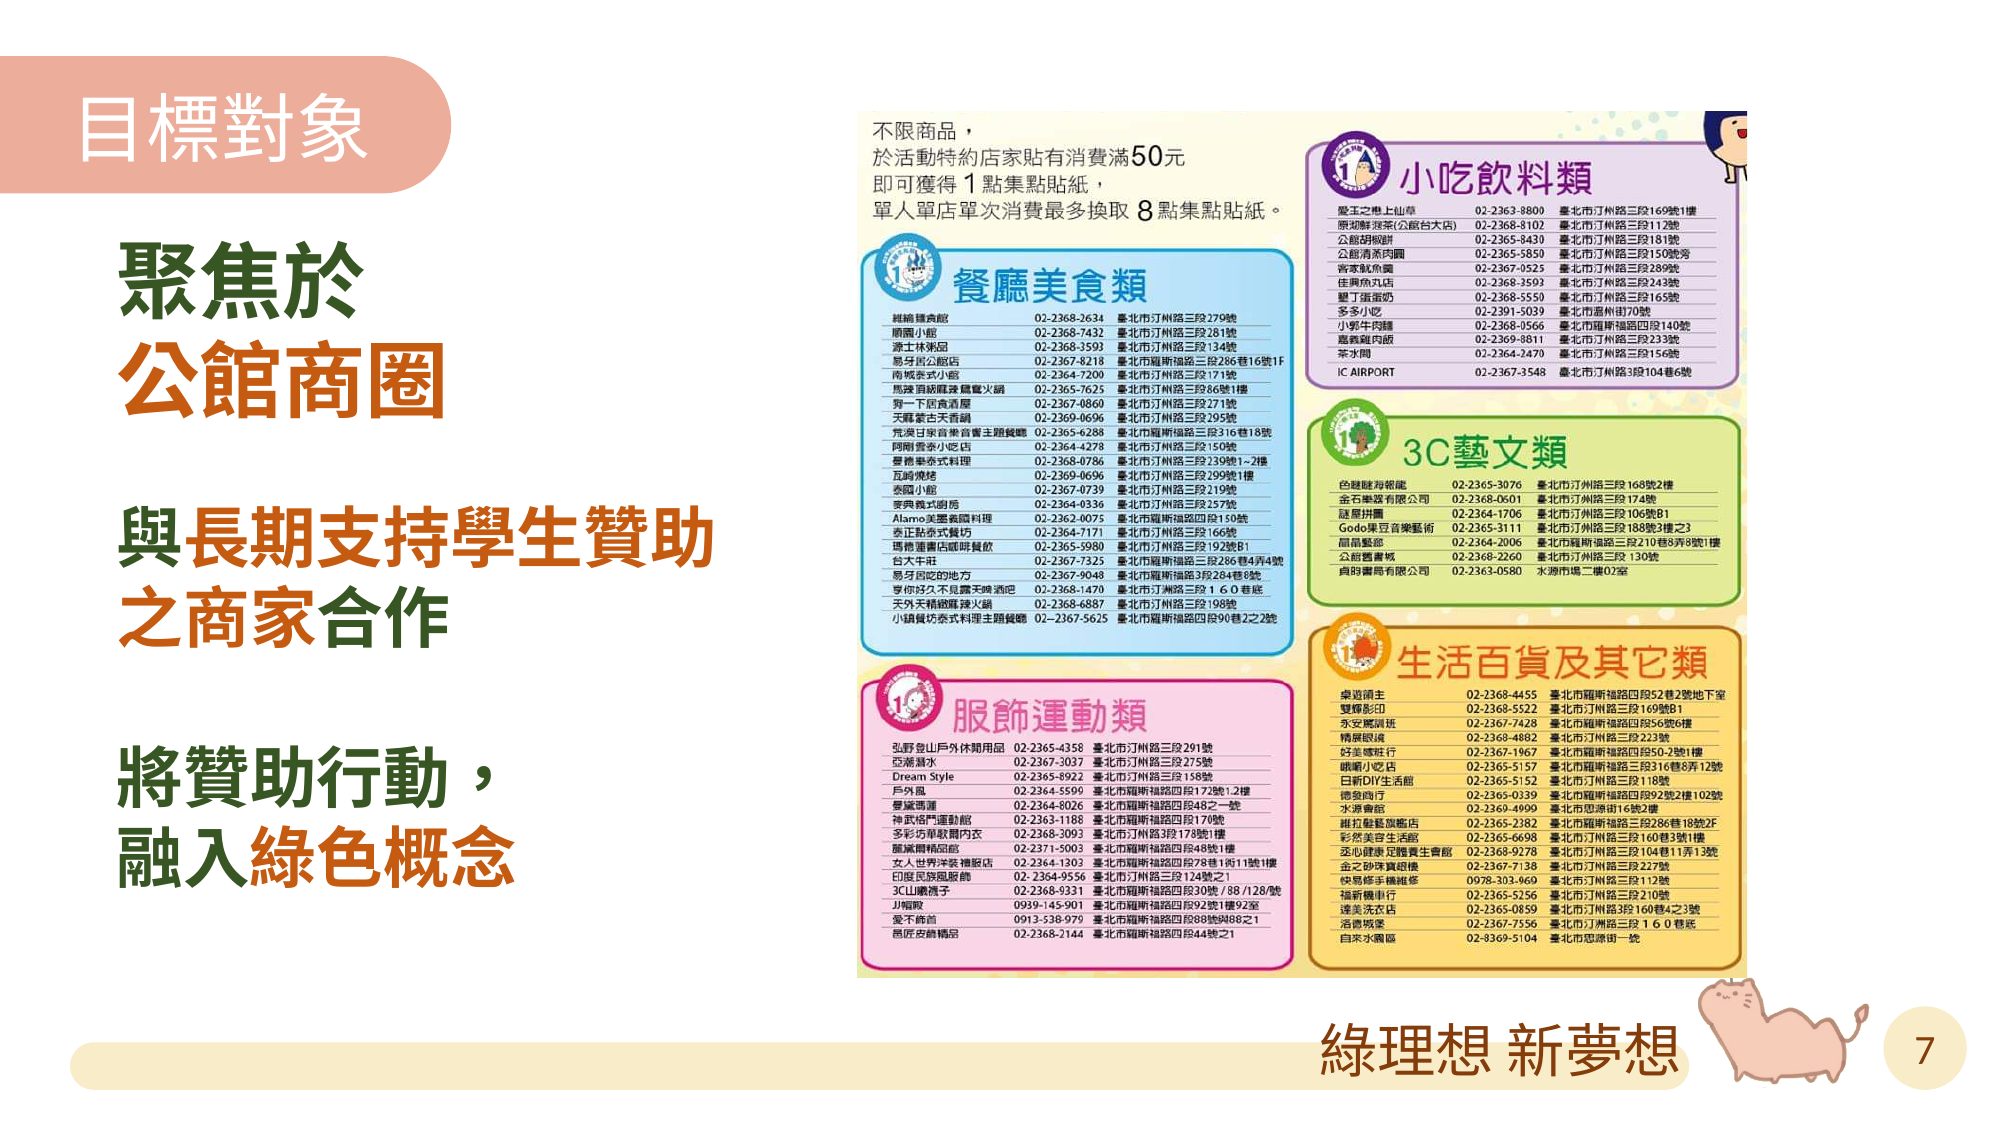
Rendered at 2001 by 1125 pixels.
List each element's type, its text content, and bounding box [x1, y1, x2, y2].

text_box 聚焦於 公館商圈 [101, 221, 659, 436]
text_box 與長期支持學生贊助之商家合作 將贊助行動， 融入綠色概念 [101, 488, 748, 903]
text_box [0, 55, 453, 195]
text_box [69, 1041, 1304, 1091]
picture [857, 111, 1884, 1088]
text_box 7 [1884, 1005, 1968, 1091]
text_box 目標對象 [57, 73, 387, 179]
text_box 綠理想 新夢想 [1304, 1006, 1697, 1092]
